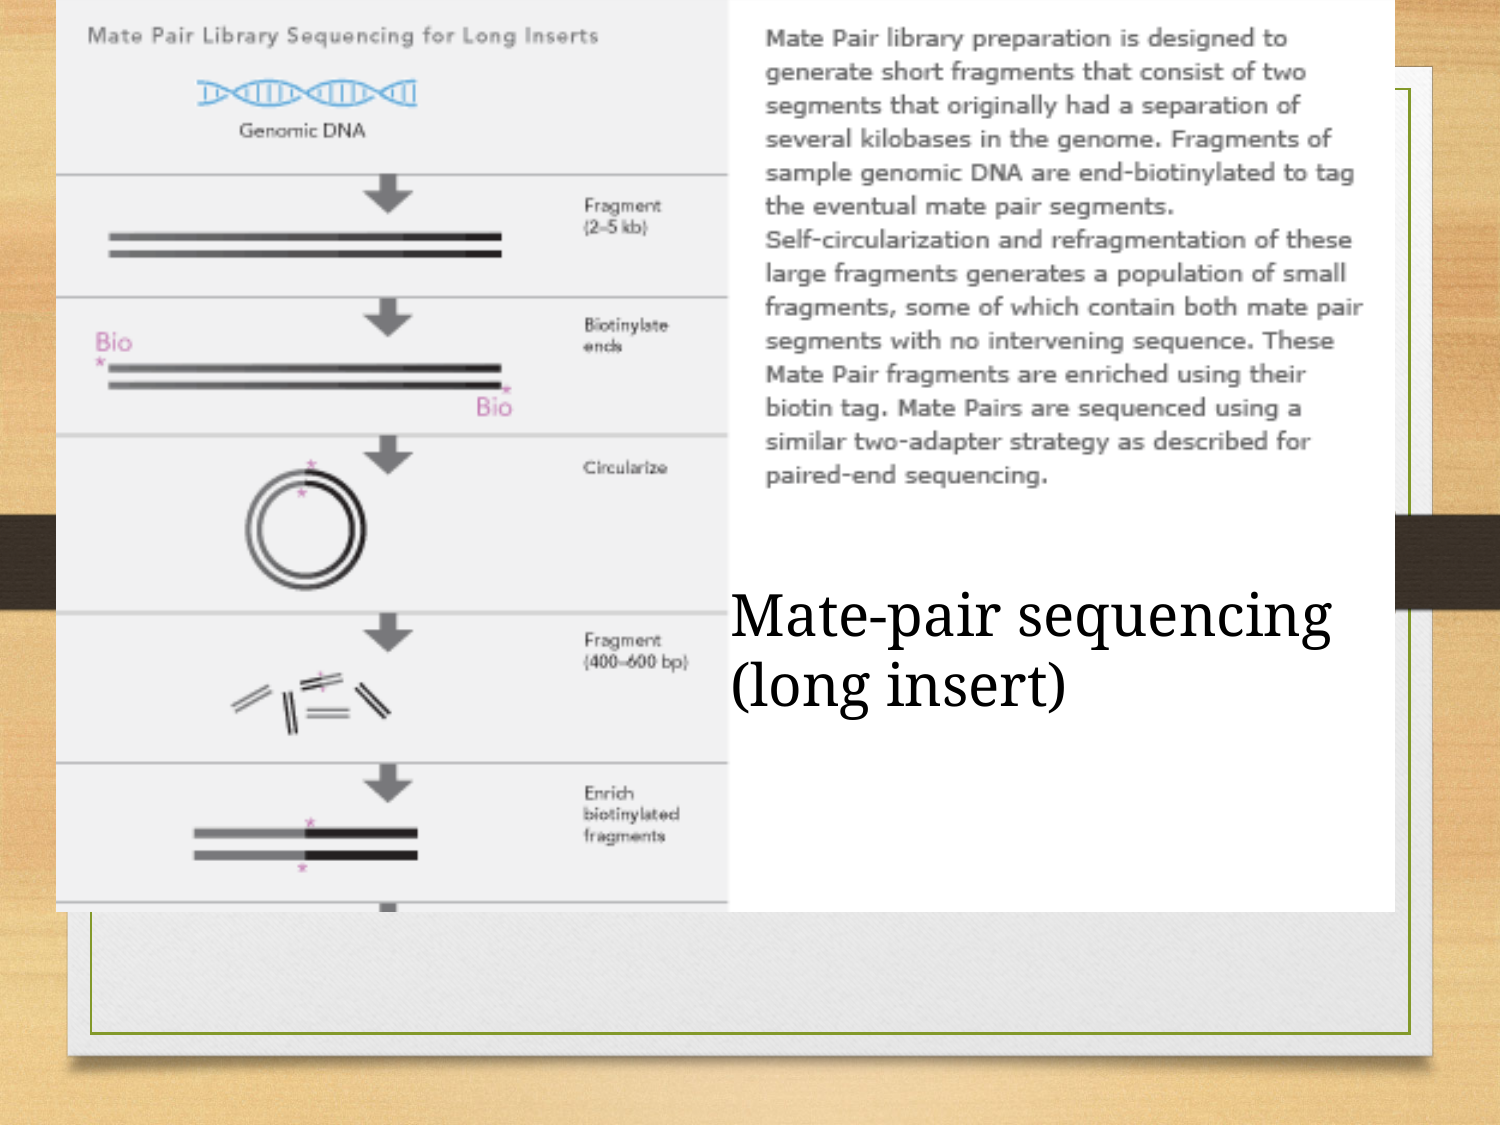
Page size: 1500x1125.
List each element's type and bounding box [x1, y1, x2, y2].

picture [92, 912, 1408, 1032]
picture [0, 0, 1500, 1125]
list [25, 0, 1425, 912]
